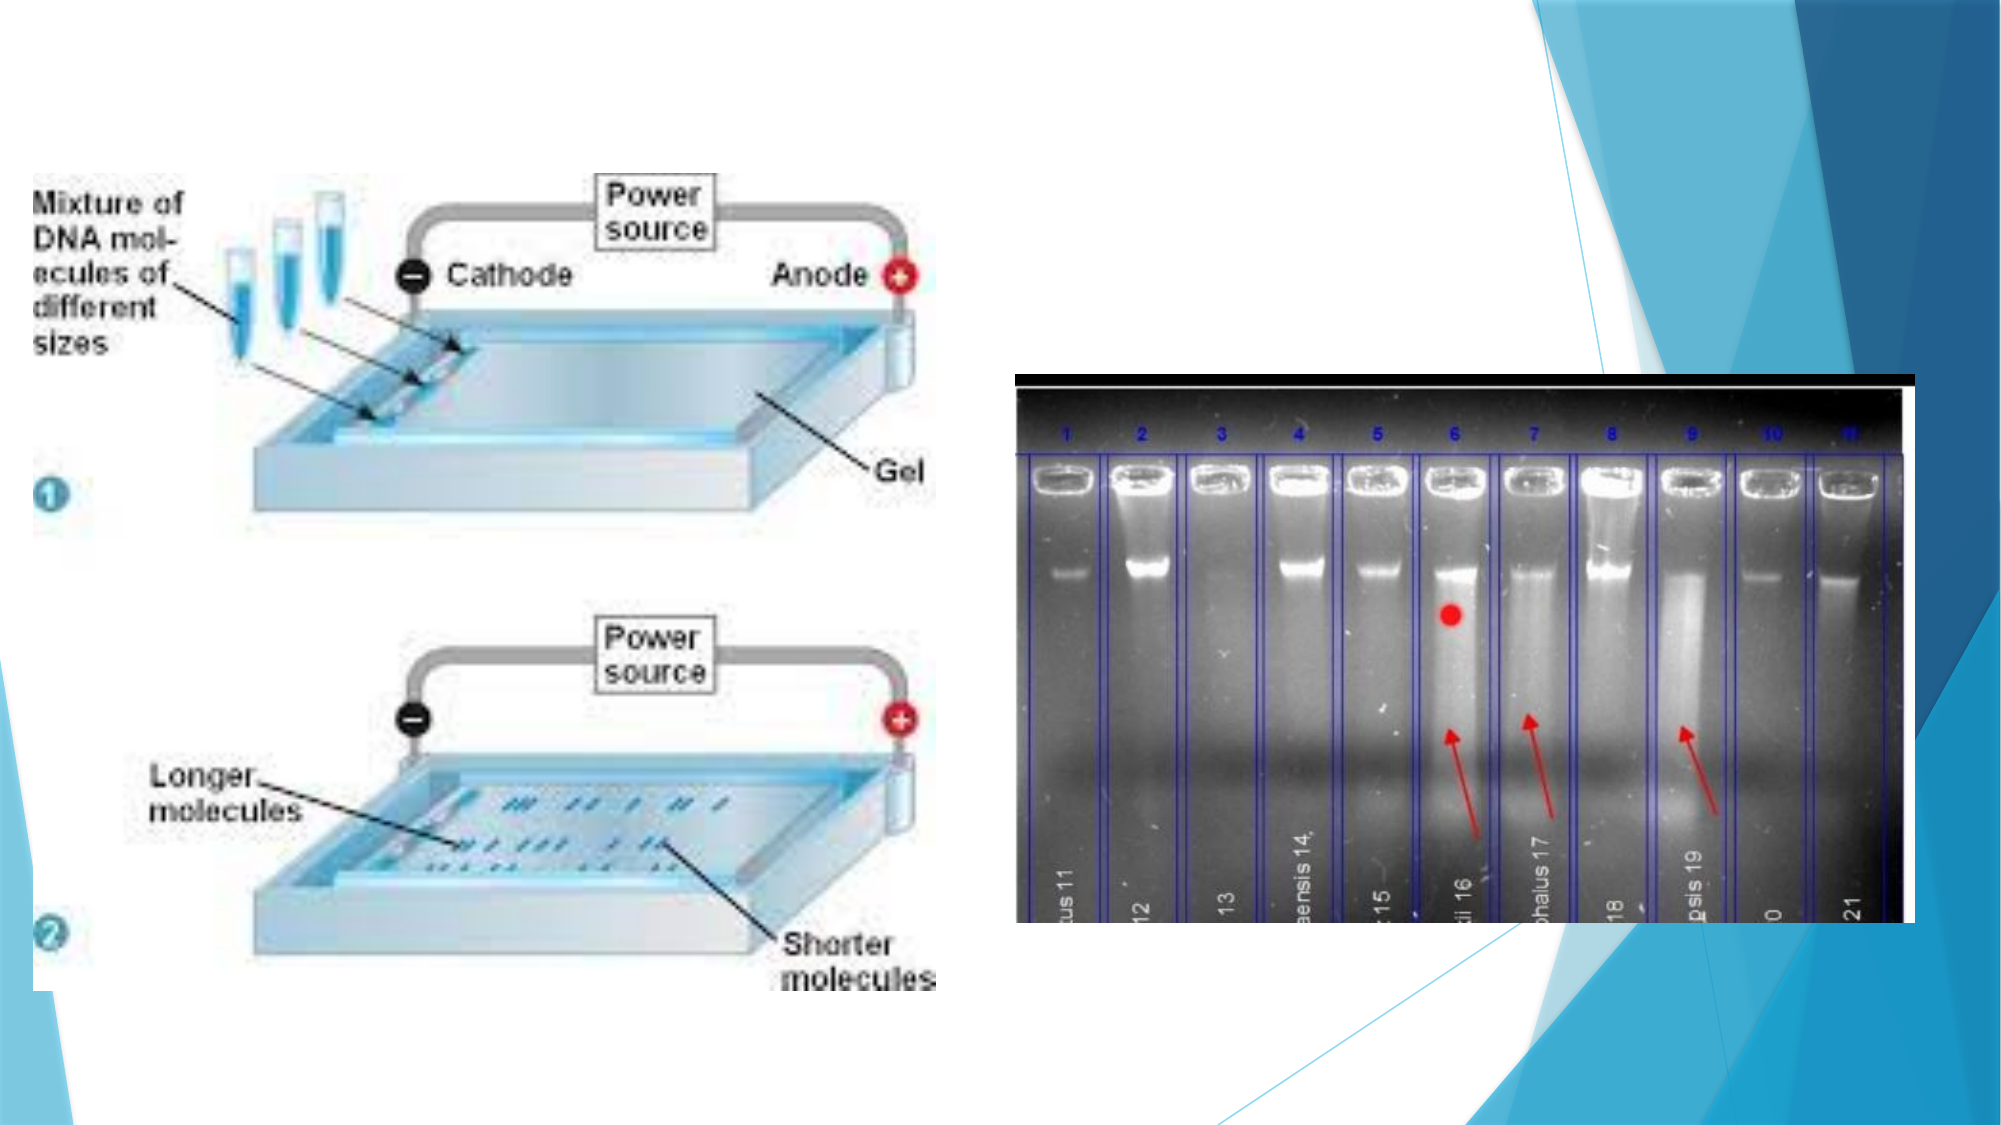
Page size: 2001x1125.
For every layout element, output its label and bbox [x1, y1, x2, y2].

picture [1015, 373, 1916, 924]
picture [33, 172, 936, 992]
